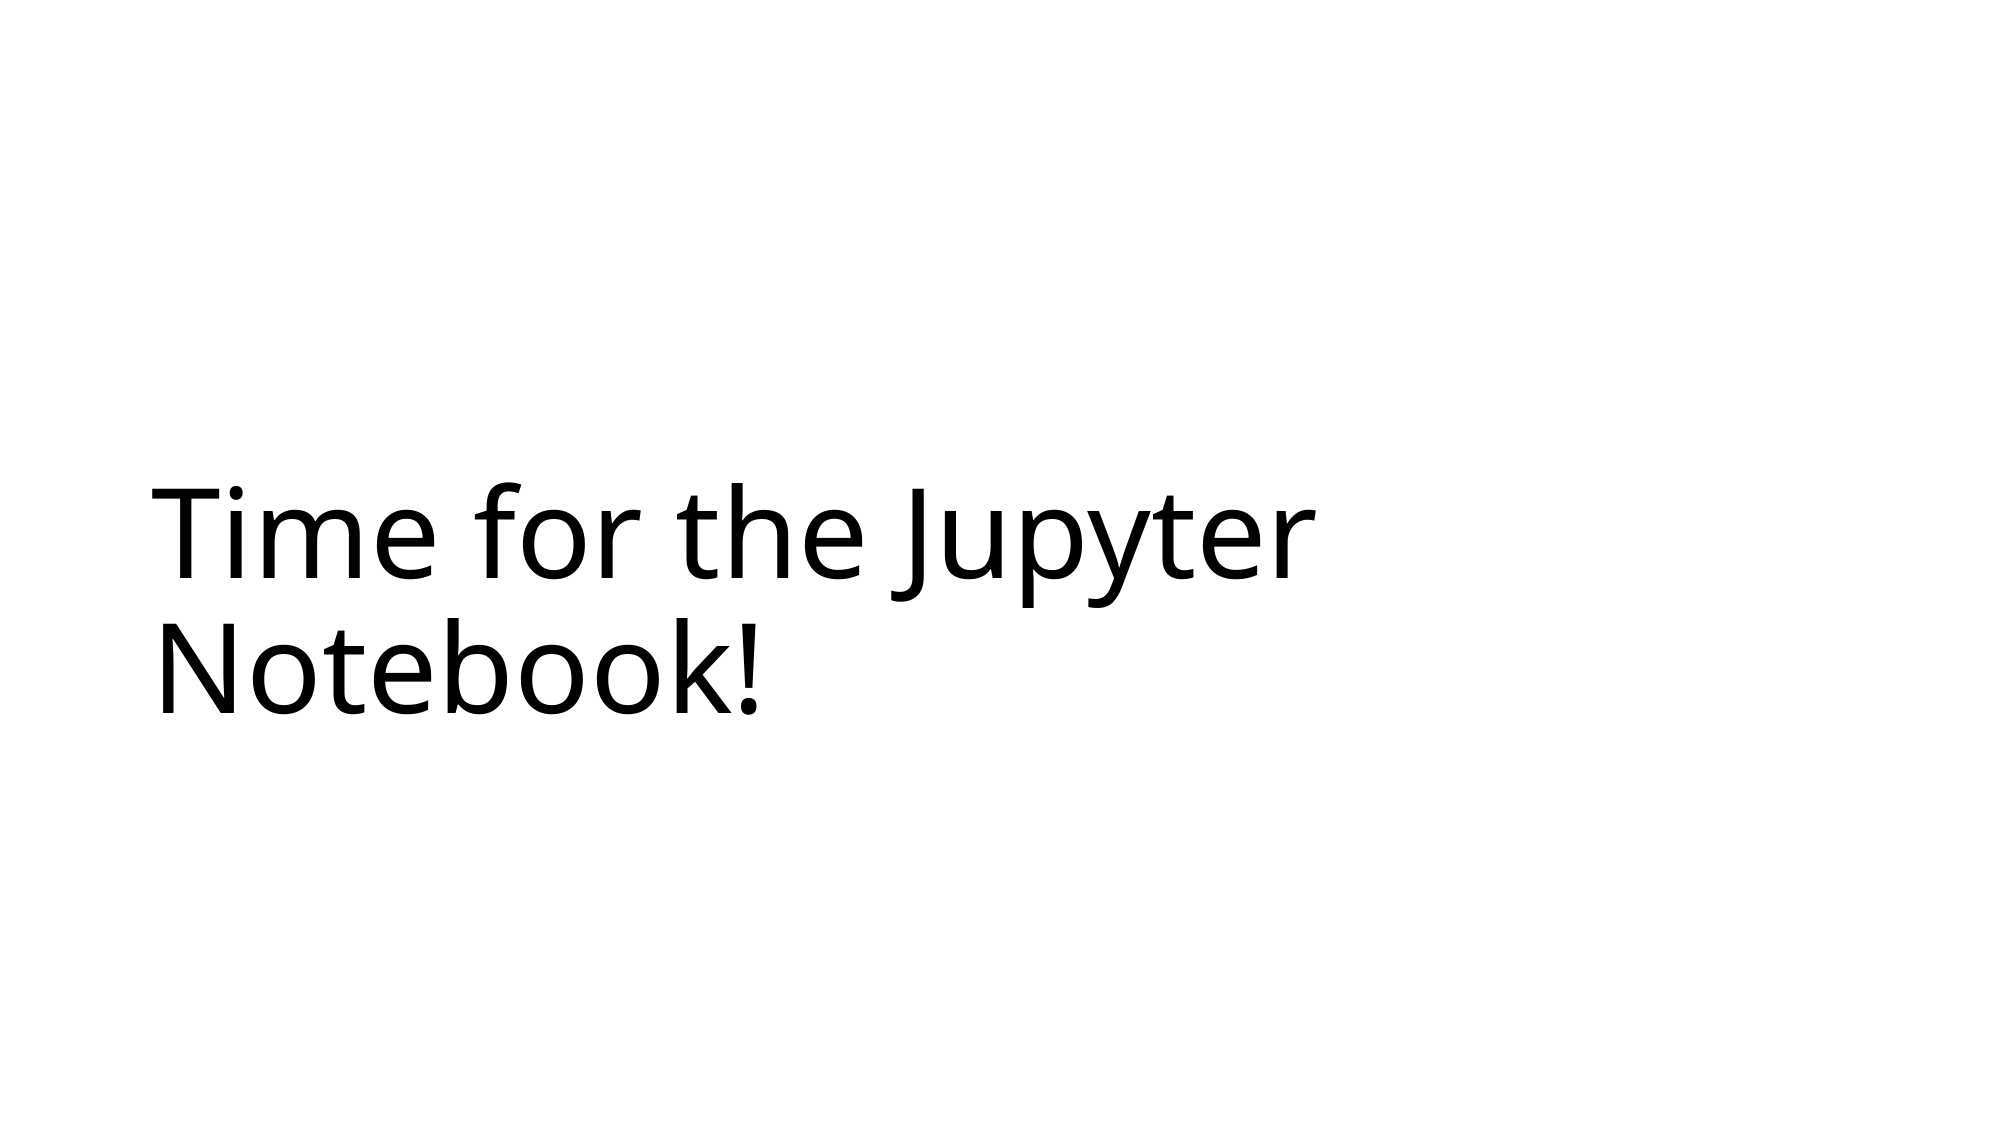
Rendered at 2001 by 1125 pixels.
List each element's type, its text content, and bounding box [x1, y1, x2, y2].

title Time for the Jupyter Notebook! [136, 280, 1862, 749]
